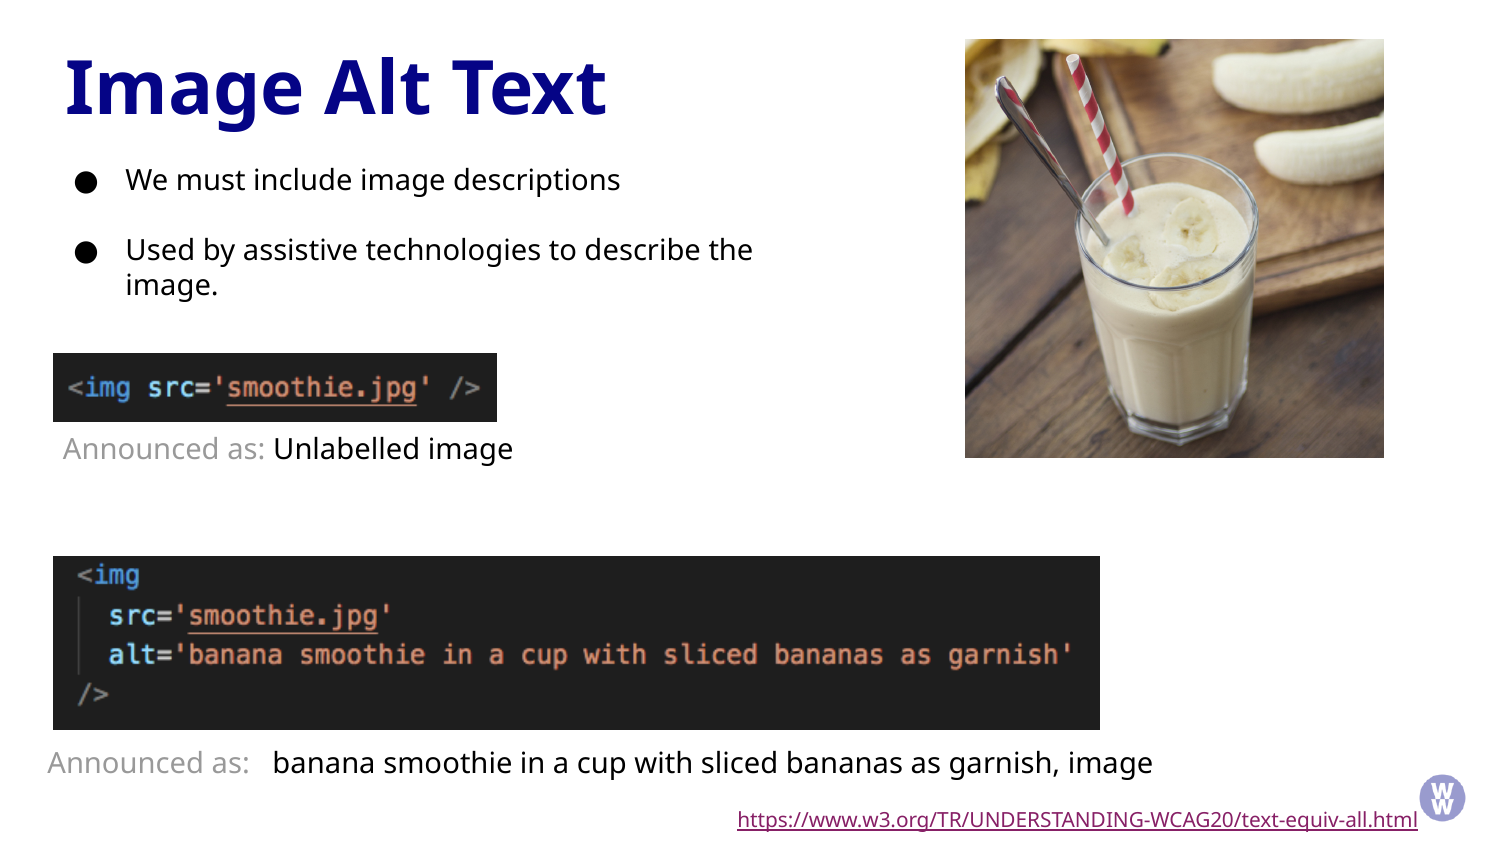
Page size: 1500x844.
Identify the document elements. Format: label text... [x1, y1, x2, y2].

picture [53, 555, 1100, 730]
text_box https://www.w3.org/TR/UNDERSTANDING-WCAG20/text-equiv-all.html [722, 792, 1444, 844]
title Image Alt Text [53, 43, 960, 167]
text_box Announced as: Unlabelled image [47, 415, 938, 480]
text_box We must include image descriptions Used by assistive technologies to describe the image. [35, 146, 857, 317]
text_box Announced as: banana smoothie in a cup with sliced bananas as garnish, image [32, 729, 1214, 830]
picture [965, 39, 1384, 458]
picture [53, 352, 497, 423]
